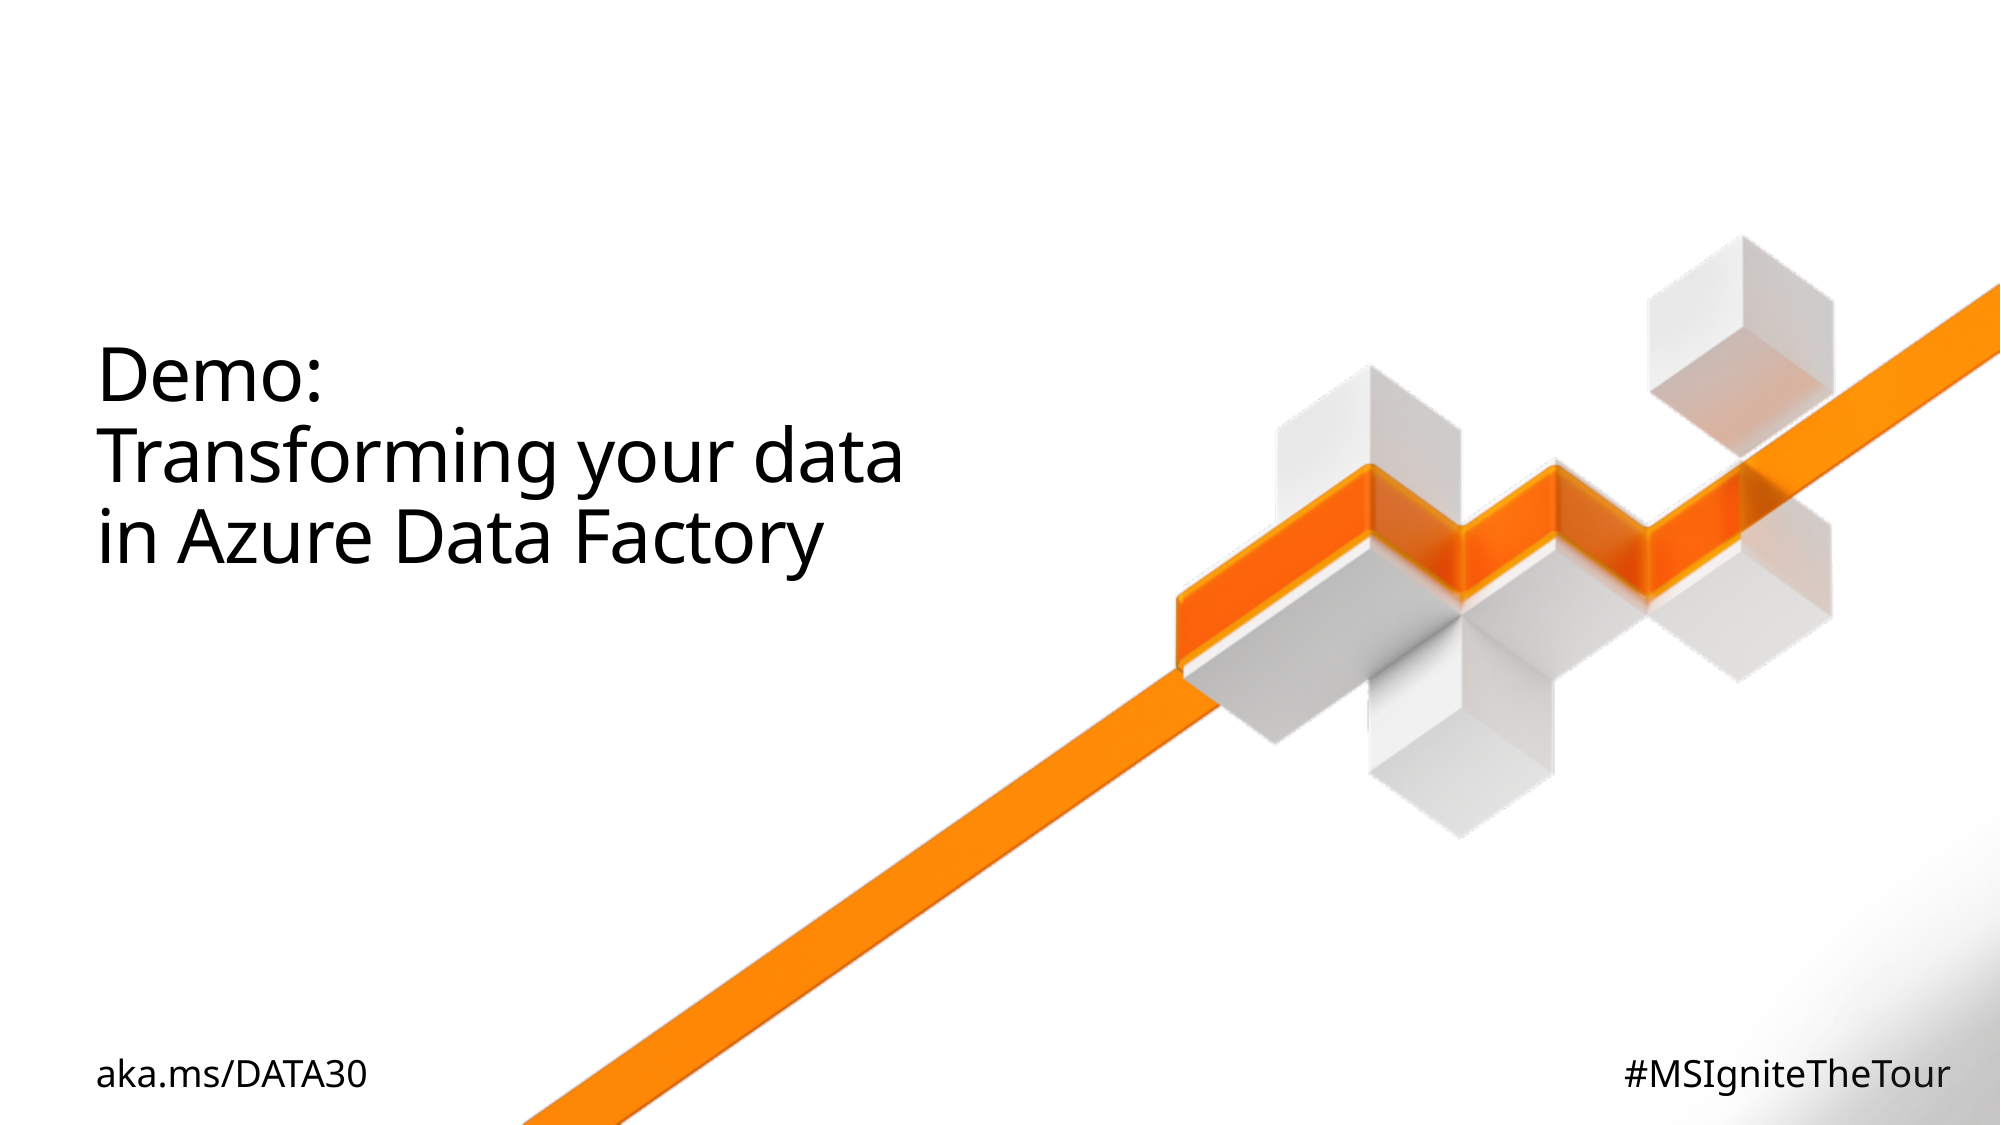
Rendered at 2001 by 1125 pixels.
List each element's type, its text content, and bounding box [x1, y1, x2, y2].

title Demo: Transforming your data in Azure Data Factory [96, 334, 1000, 580]
picture [516, 0, 2000, 1125]
